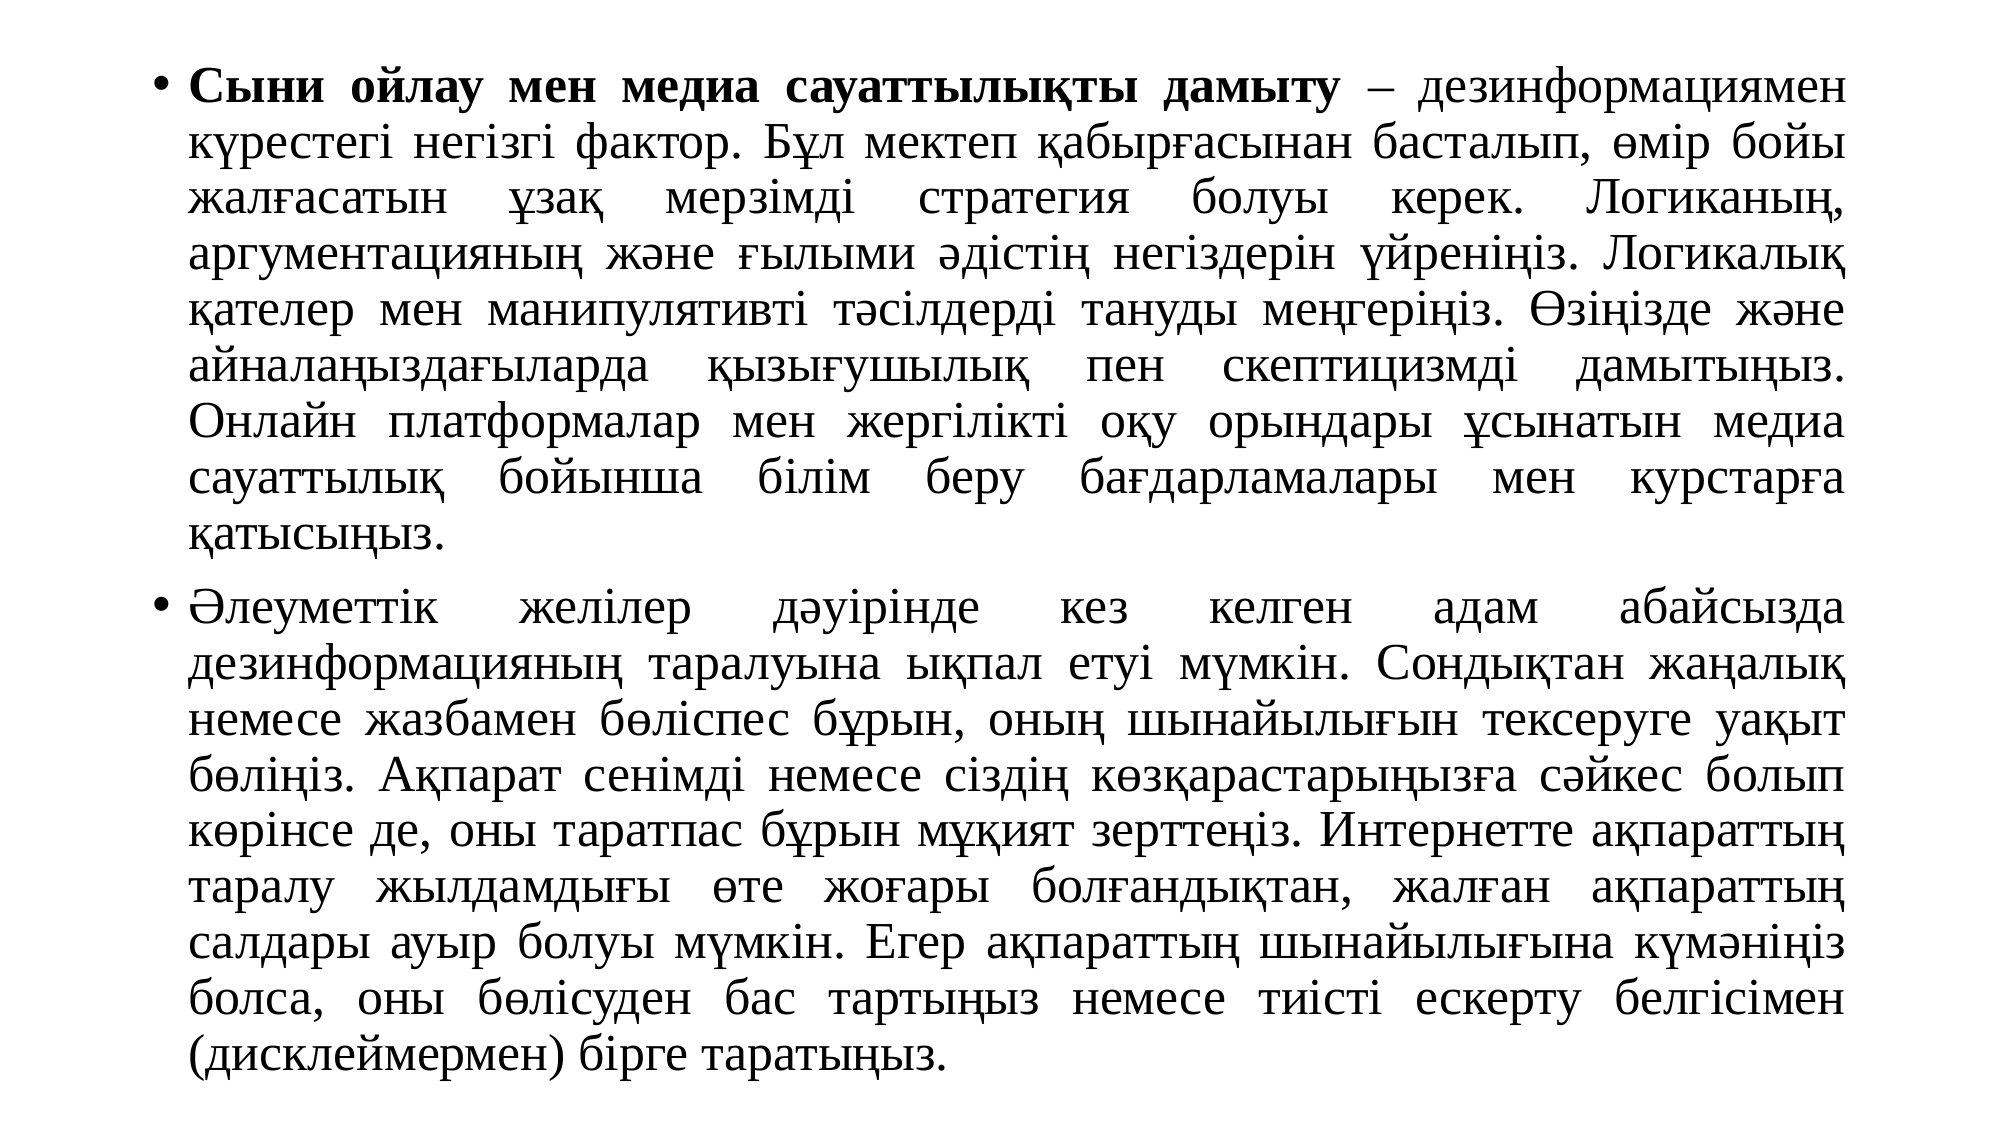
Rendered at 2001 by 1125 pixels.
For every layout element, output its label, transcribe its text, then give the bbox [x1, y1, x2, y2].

list Сыни ойлау мен медиа сауаттылықты дамыту – дезинформациямен күрестегі негізгі фактор. Бұл мектеп қабырғасынан басталып, өмір бойы жалғасатын ұзақ мерзімді стратегия болуы керек. Логиканың, аргументацияның және ғылыми әдістің негіздерін үйреніңіз. Логикалық қателер мен манипулятивті тәсілдерді тануды меңгеріңіз. Өзіңізде және айналаңыздағыларда қызығушылық пен скептицизмді дамытыңыз. Онлайн платформалар мен жергілікті оқу орындары ұсынатын медиа сауаттылық бойынша білім беру бағдарламалары мен курстарға қатысыңыз. Әлеуметтік желілер дәуірінде кез келген адам абайсызда дезинформацияның таралуына ықпал етуі мүмкін. Сондықтан жаңалық немесе жазбамен бөліспес бұрын, оның шынайылығын тексеруге уақыт бөліңіз. Ақпарат сенімді немесе сіздің көзқарастарыңызға сәйкес болып көрінсе де, оны таратпас бұрын мұқият зерттеңіз. Интернетте ақпараттың таралу жылдамдығы өте жоғары болғандықтан, жалған ақпараттың салдары ауыр болуы мүмкін. Егер ақпараттың шынайылығына күмәніңіз болса, оны бөлісуден бас тартыңыз немесе тиісті ескерту белгісімен (дисклеймермен) бірге таратыңыз. [137, 50, 1863, 1099]
